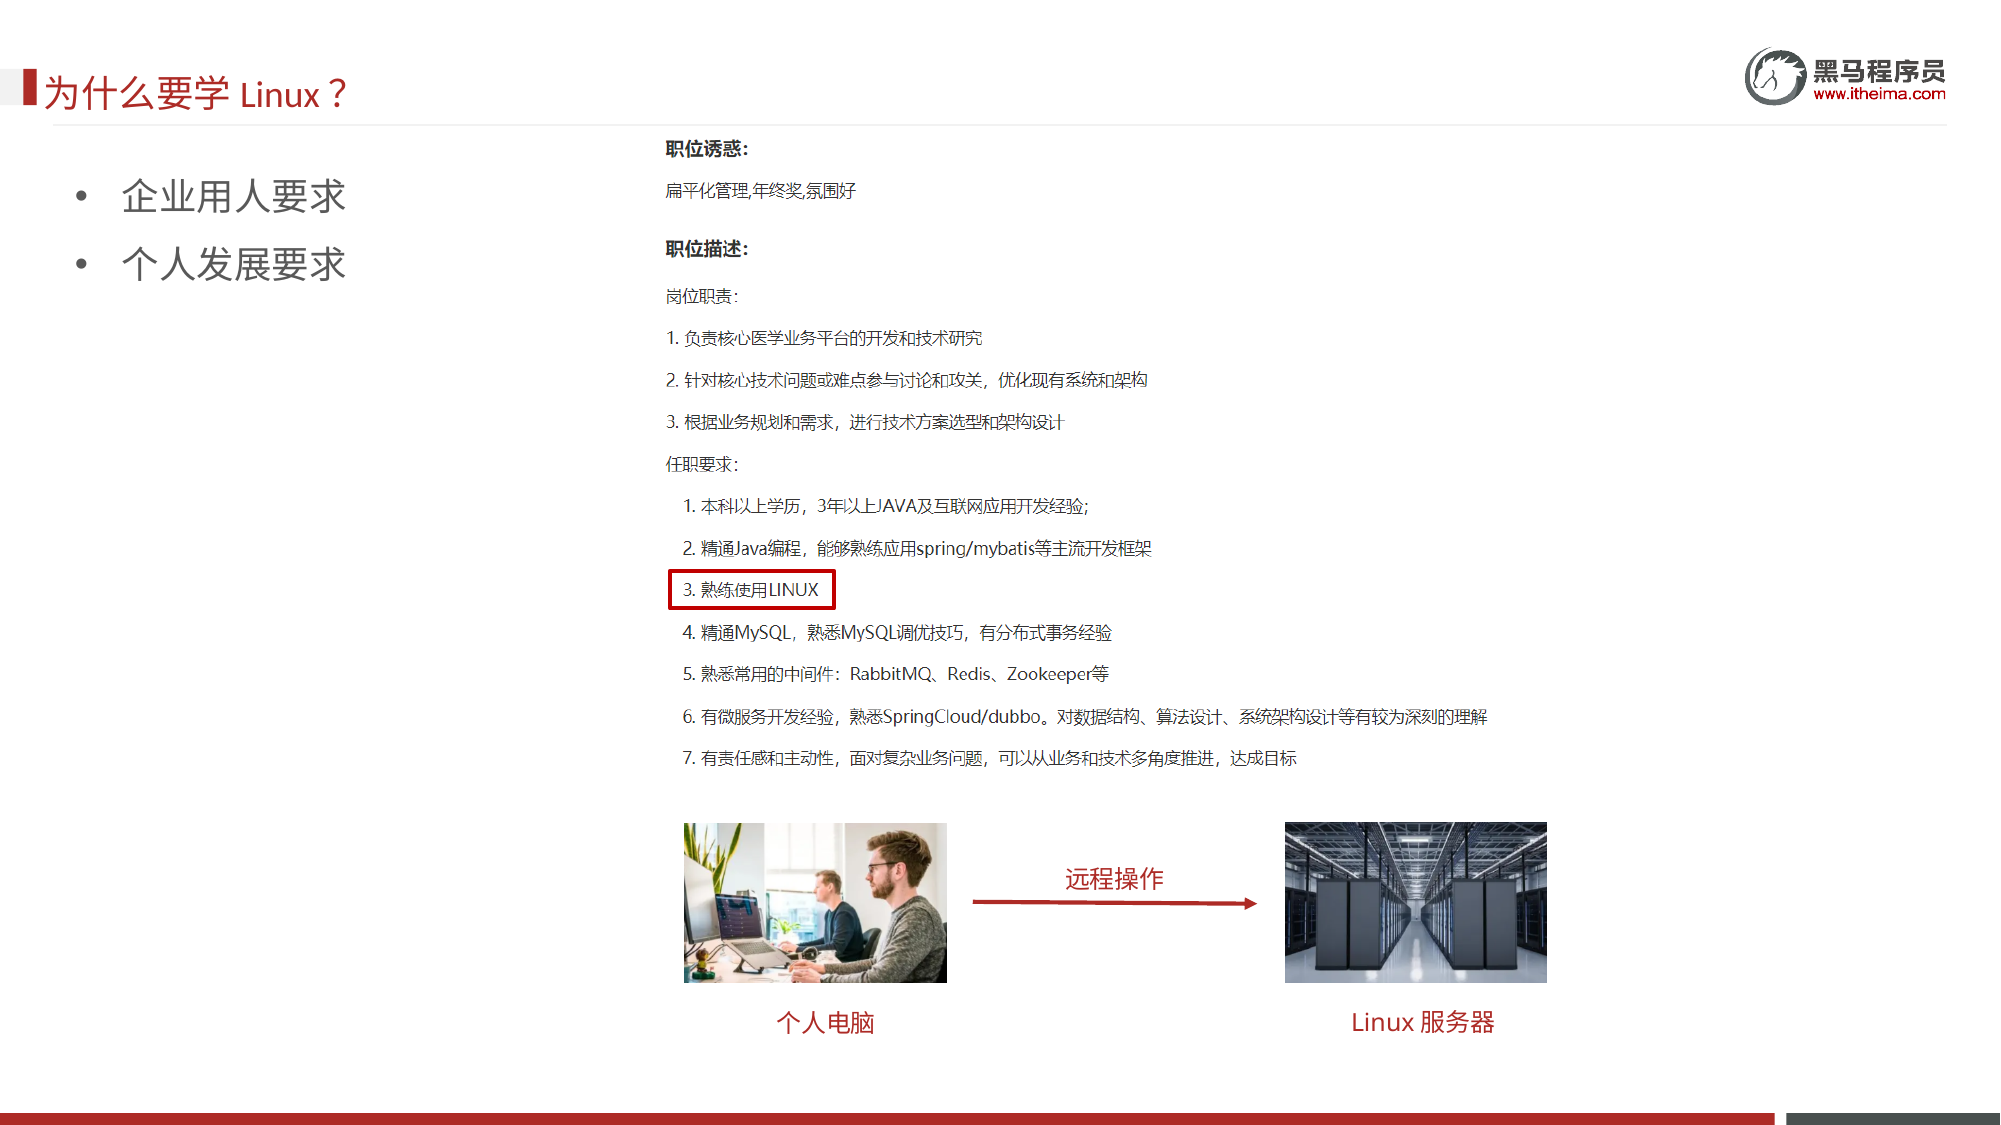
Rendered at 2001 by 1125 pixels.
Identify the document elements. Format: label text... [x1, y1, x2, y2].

text_box 为什么要学Linux？ [0, 62, 451, 123]
picture [1744, 46, 1946, 106]
text_box 企业用人要求 个人发展要求 [59, 192, 652, 672]
text_box 远程操作 [1010, 855, 1220, 900]
text_box Linux服务器 [1257, 997, 1590, 1044]
picture [684, 822, 948, 984]
picture [1285, 822, 1547, 984]
text_box 个人电脑 [721, 999, 931, 1046]
picture [657, 132, 1494, 778]
